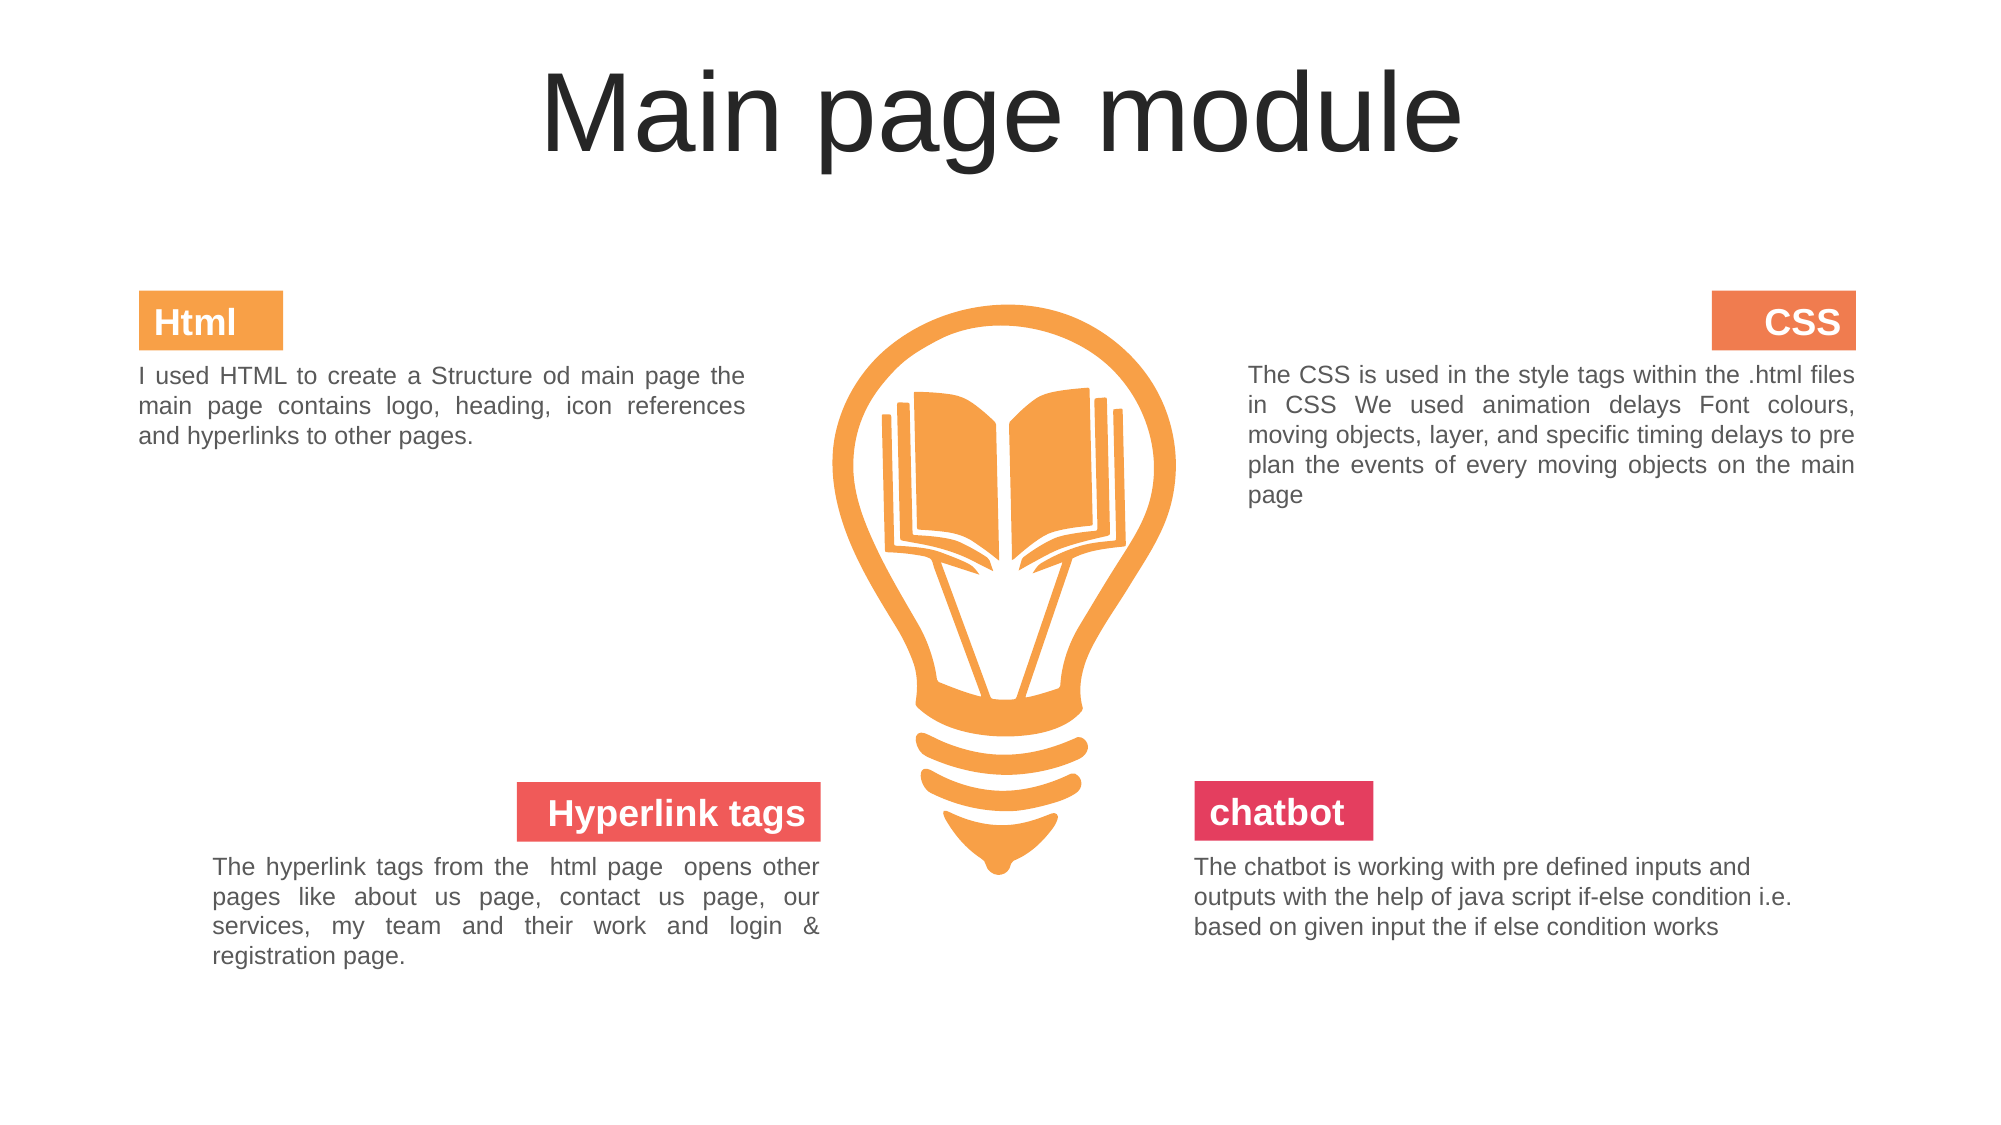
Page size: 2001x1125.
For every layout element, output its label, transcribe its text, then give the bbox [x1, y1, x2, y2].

list Main page module [53, 55, 1952, 175]
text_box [1233, 290, 1872, 518]
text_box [1179, 780, 1818, 949]
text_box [832, 304, 1176, 875]
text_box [197, 781, 837, 979]
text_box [123, 290, 762, 459]
